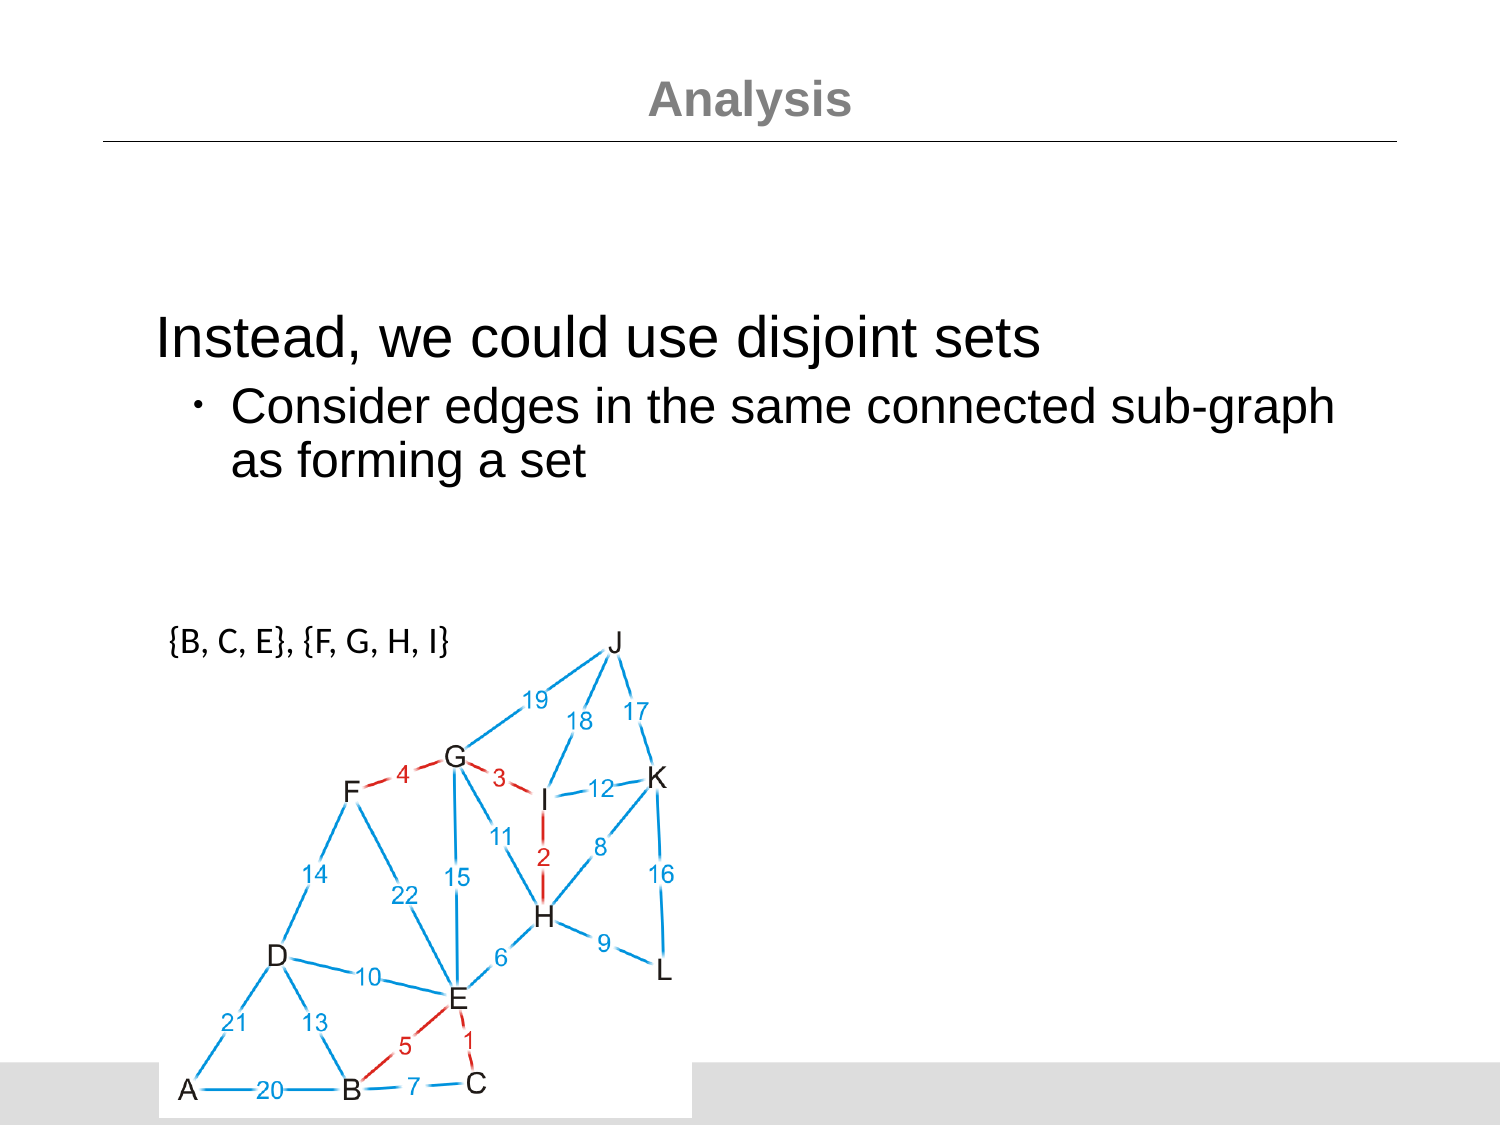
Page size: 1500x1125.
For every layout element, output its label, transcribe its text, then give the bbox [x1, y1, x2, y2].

list Instead, we could use disjoint sets Consider edges in the same connected sub-graph as forming a set [103, 299, 1397, 1014]
title Analysis [103, 59, 1397, 142]
picture [159, 621, 692, 1119]
text_box {B, C, E}, {F, G, H, I} [153, 608, 466, 668]
